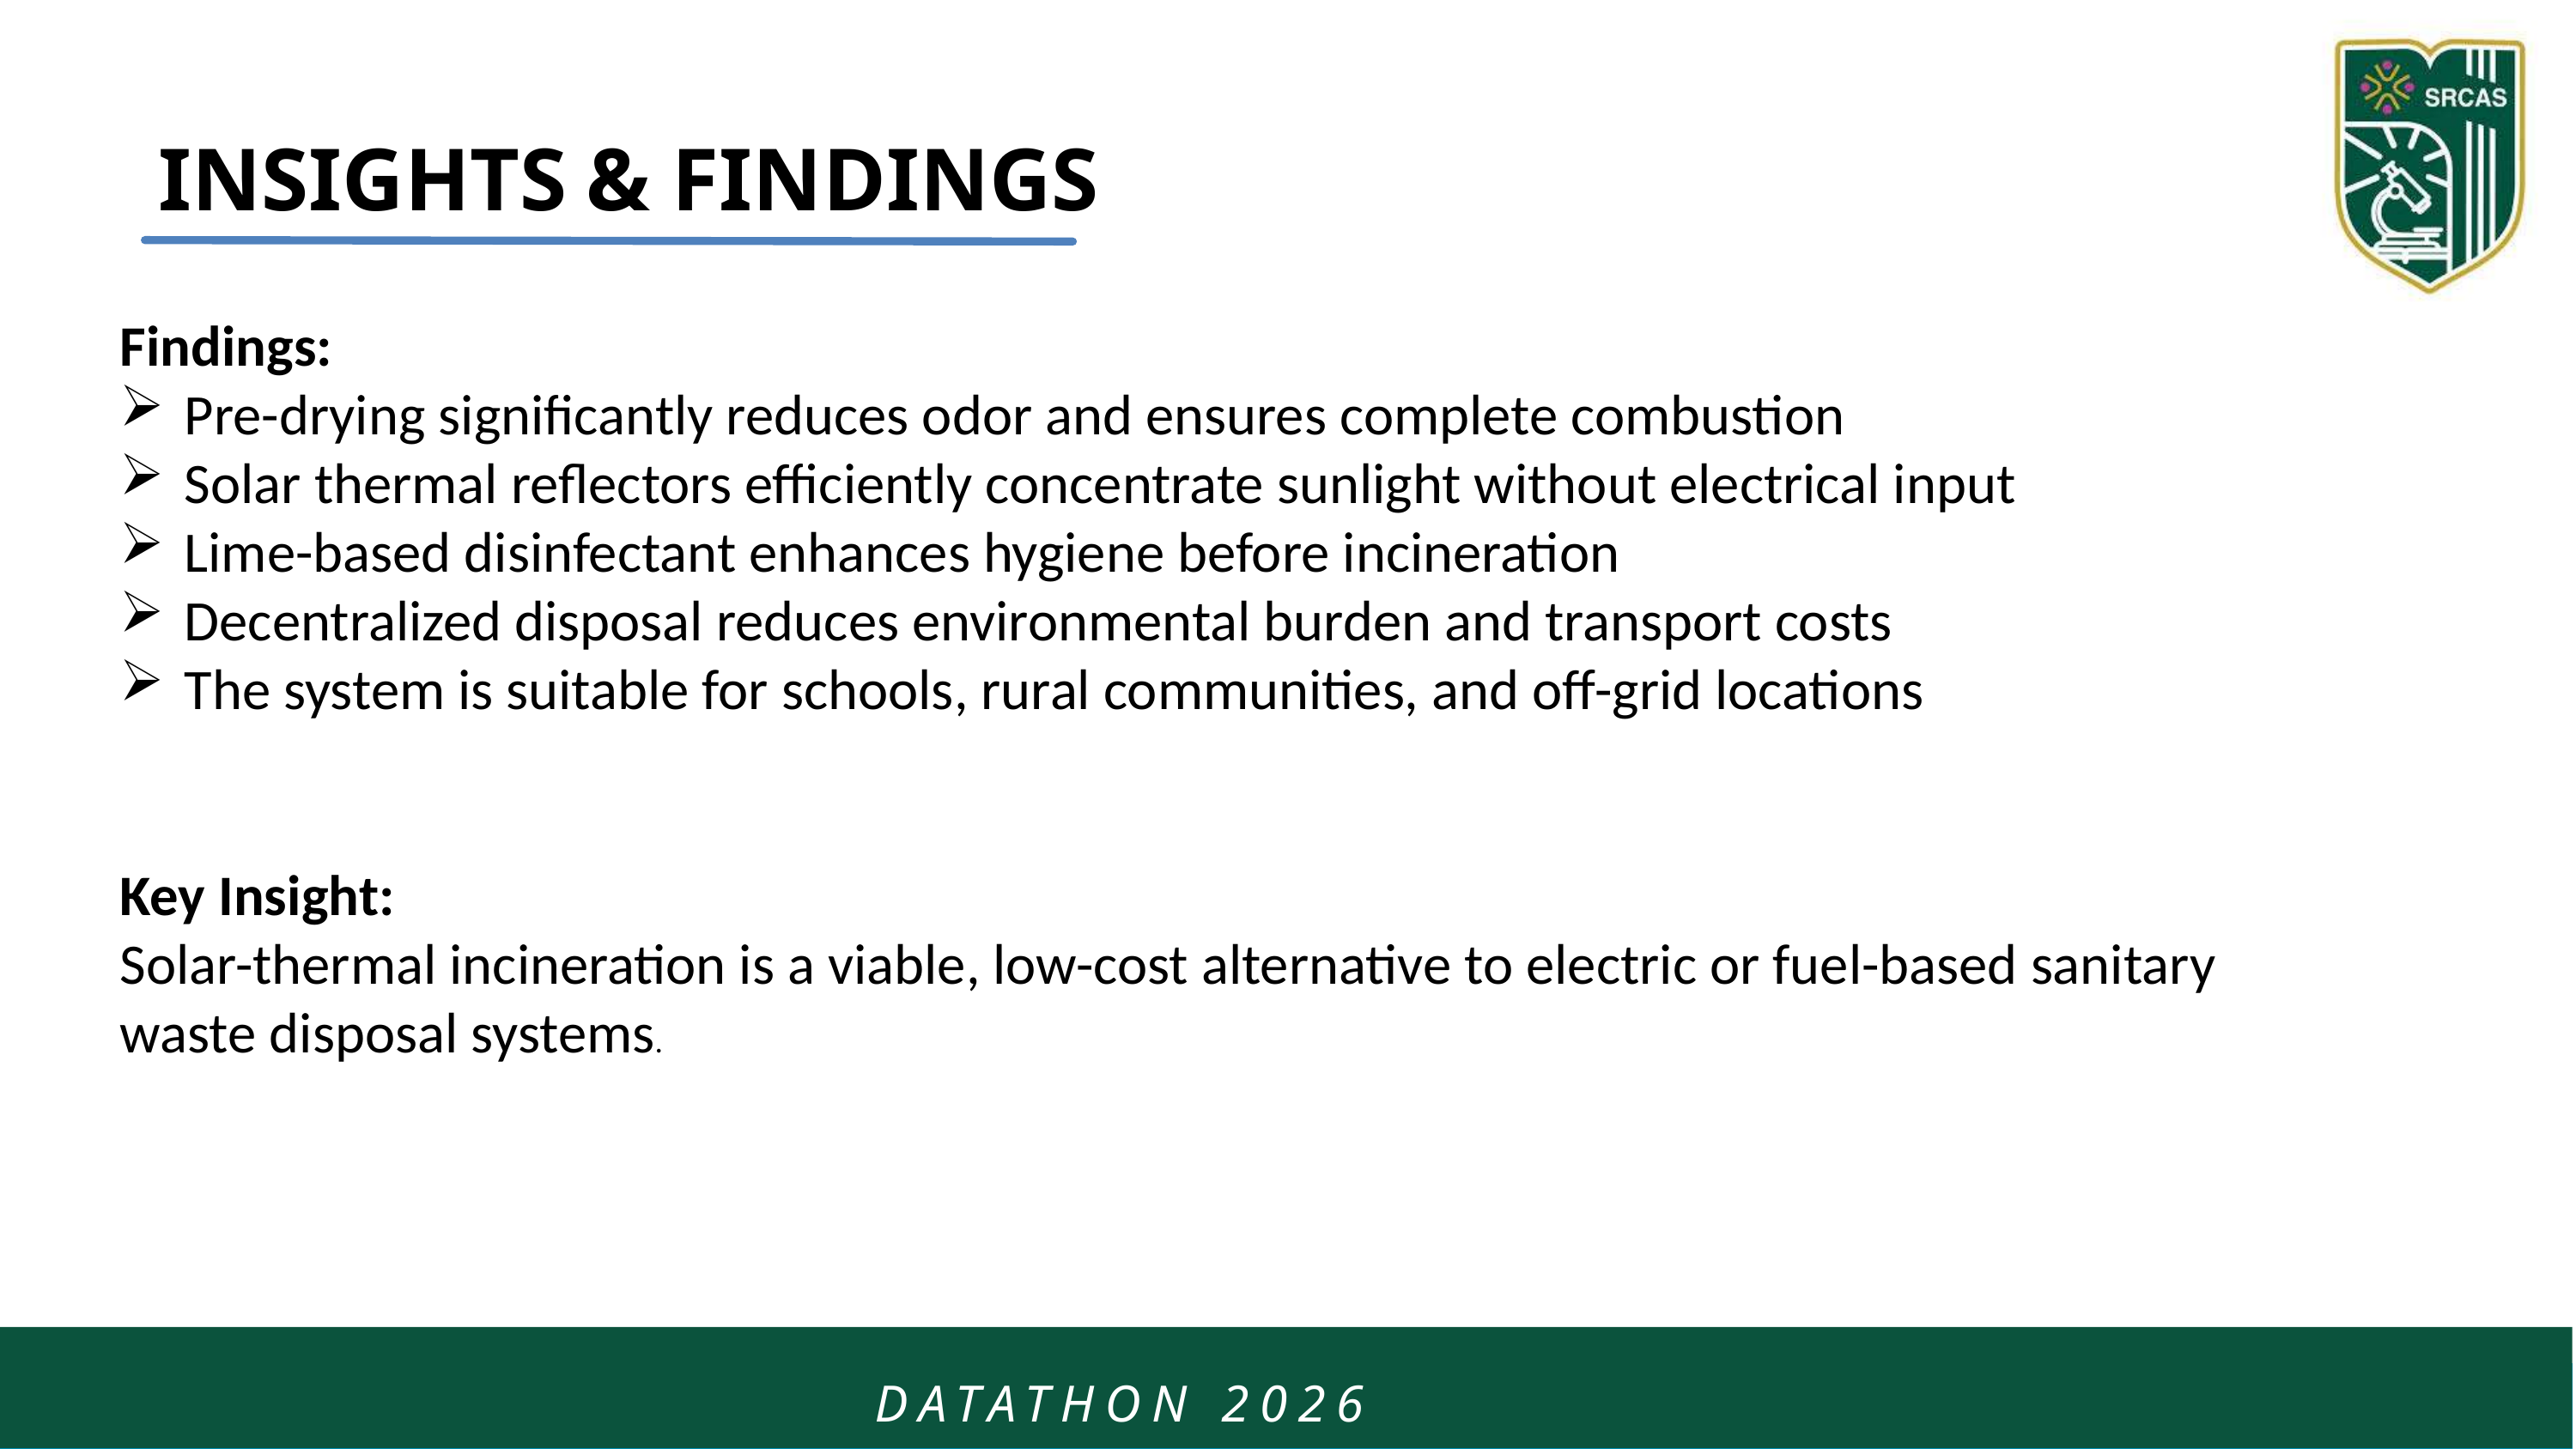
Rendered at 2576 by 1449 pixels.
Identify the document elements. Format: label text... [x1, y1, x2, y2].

text_box Findings: Pre-drying significantly reduces odor and ensures complete combustion Solar thermal reflectors efficiently concentrate sunlight without electrical input Lime-based disinfectant enhances hygiene before incineration Decentralized disposal reduces environmental burden and transport costs The system is suitable for schools, rural communities, and off-grid locations Key Insight: Solar-thermal incineration is a viable, low-cost alternative to electric or fuel-based sanitary waste disposal systems. [107, 302, 2254, 1071]
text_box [0, 1362, 2573, 1449]
picture [2280, 0, 2576, 302]
text_box INSIGHTS & FINDINGS [158, 110, 1381, 228]
